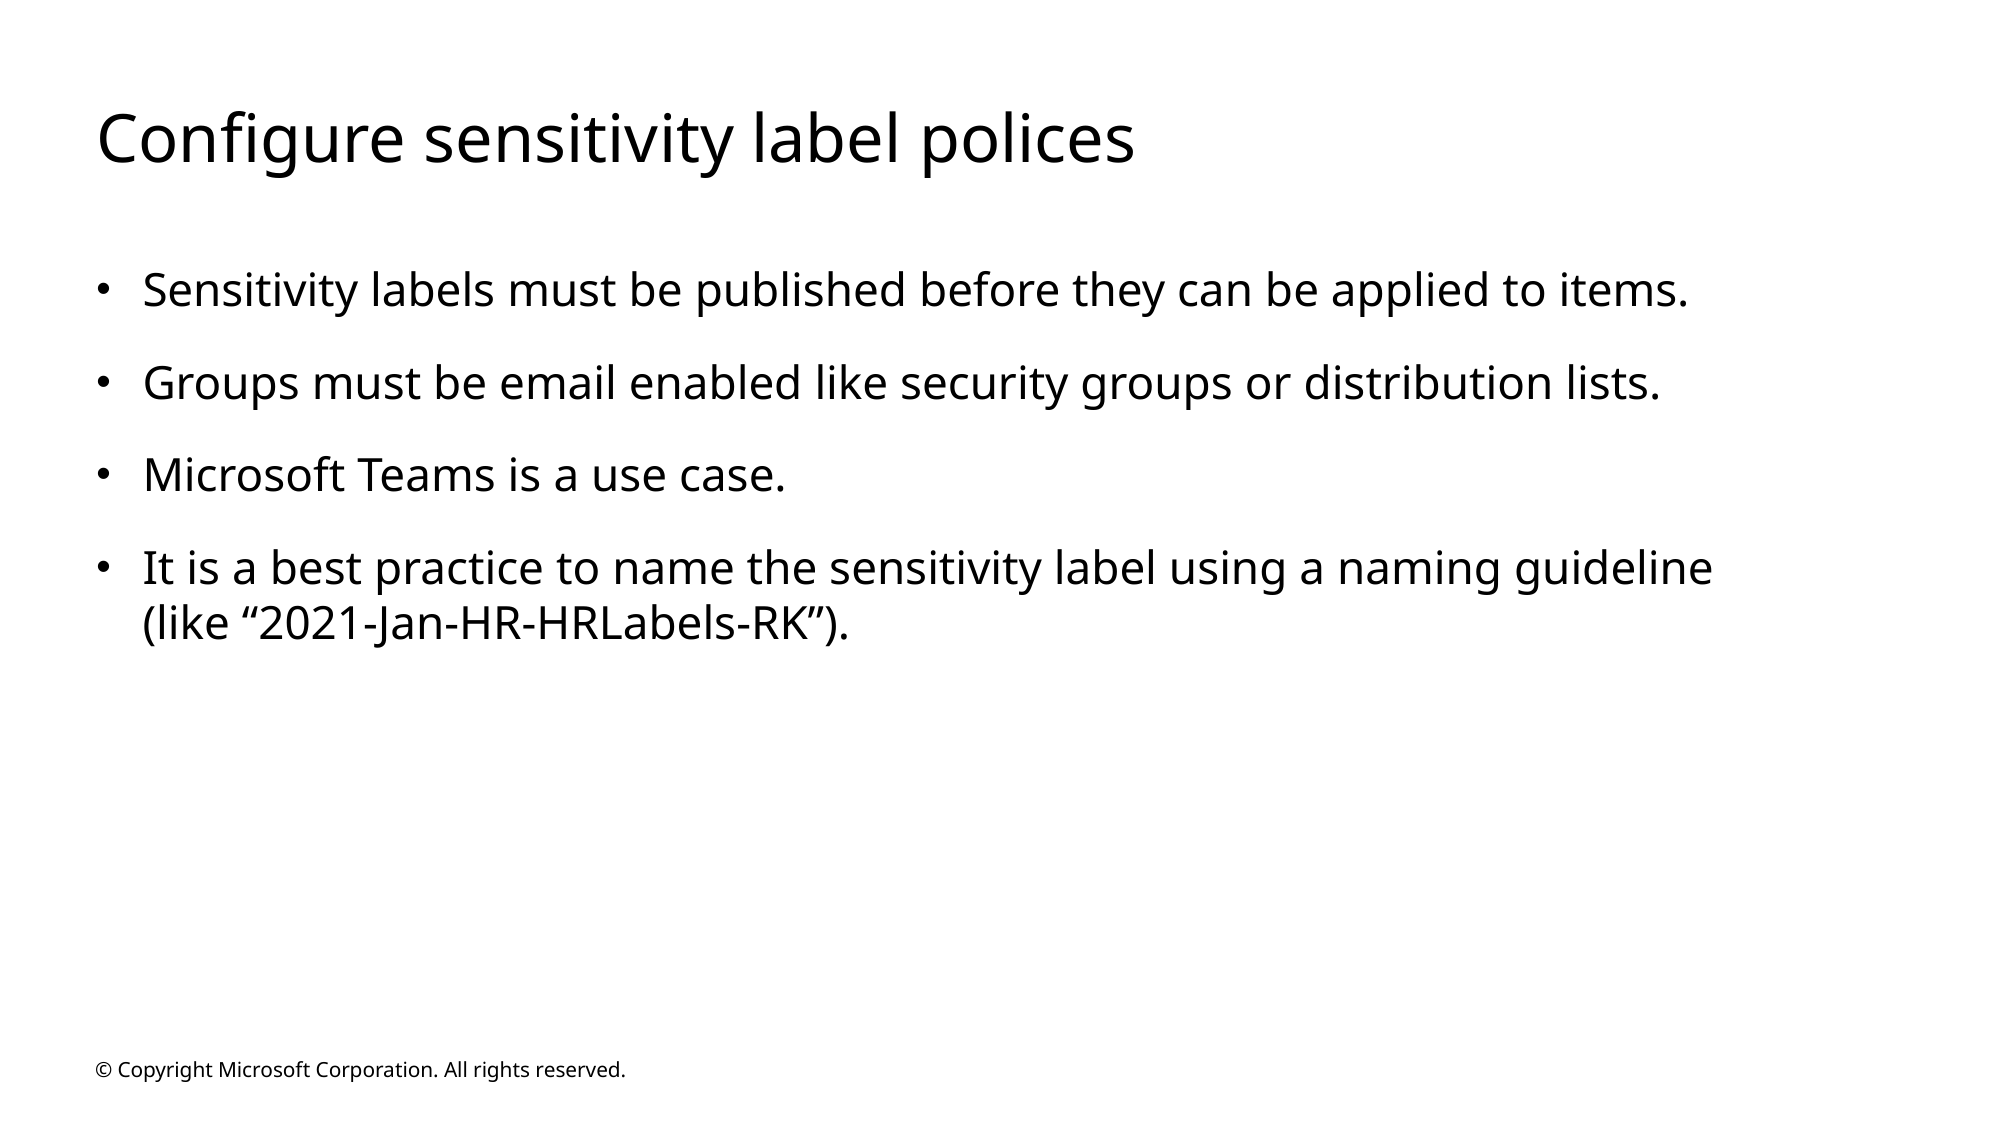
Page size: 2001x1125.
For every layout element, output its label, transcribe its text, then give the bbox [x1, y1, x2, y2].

title Configure sensitivity label polices [96, 96, 1904, 177]
list Sensitivity labels must be published before they can be applied to items. Groups must be email enabled like security groups or distribution lists. Microsoft Teams is a use case. It is a best practice to name the sensitivity label using a naming guideline (like “2021-Jan-HR-HRLabels-RK”). [96, 261, 1903, 653]
